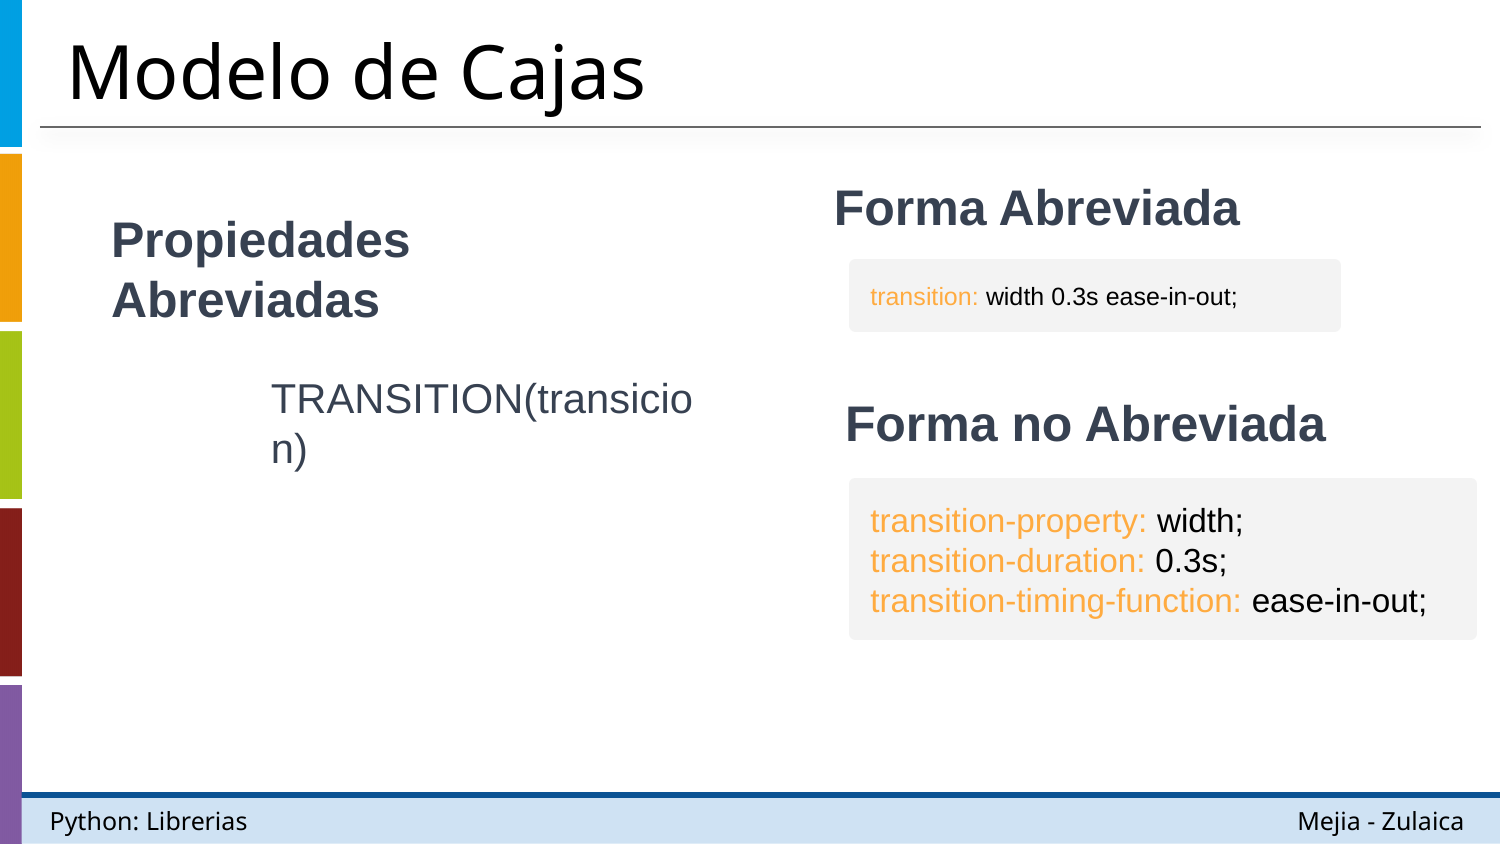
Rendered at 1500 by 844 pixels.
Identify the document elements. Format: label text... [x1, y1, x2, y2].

title Modelo de Cajas [51, 9, 1449, 124]
text_box Python: Librerias [34, 797, 396, 844]
picture [0, 0, 40, 844]
text_box Propiedades Abreviadas [96, 199, 696, 335]
text_box transition-property: width; transition-duration: 0.3s; transition-timing-function: ease-in-out; [855, 483, 1471, 634]
text_box transition: width 0.3s ease-in-out; [855, 265, 1335, 326]
text_box Forma Abreviada [818, 168, 1419, 244]
text_box Forma no Abreviada [830, 384, 1430, 460]
text_box TRANSITION(transicion) [255, 364, 716, 480]
